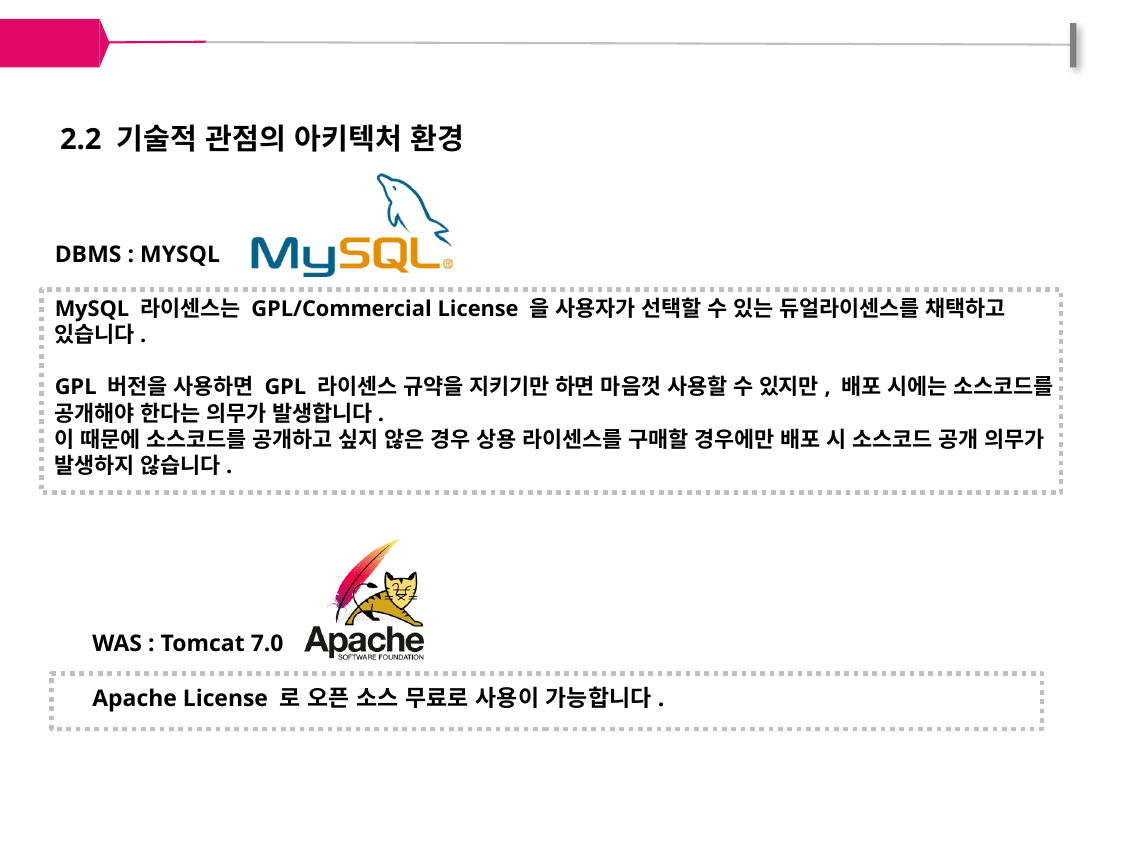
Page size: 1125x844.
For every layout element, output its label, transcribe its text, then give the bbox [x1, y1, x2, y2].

text_box [696, 671, 1044, 731]
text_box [39, 172, 1070, 525]
text_box 2.2 기술적 관점의 아키텍처 환경 [48, 49, 1062, 171]
text_box [50, 671, 60, 731]
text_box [66, 537, 692, 748]
